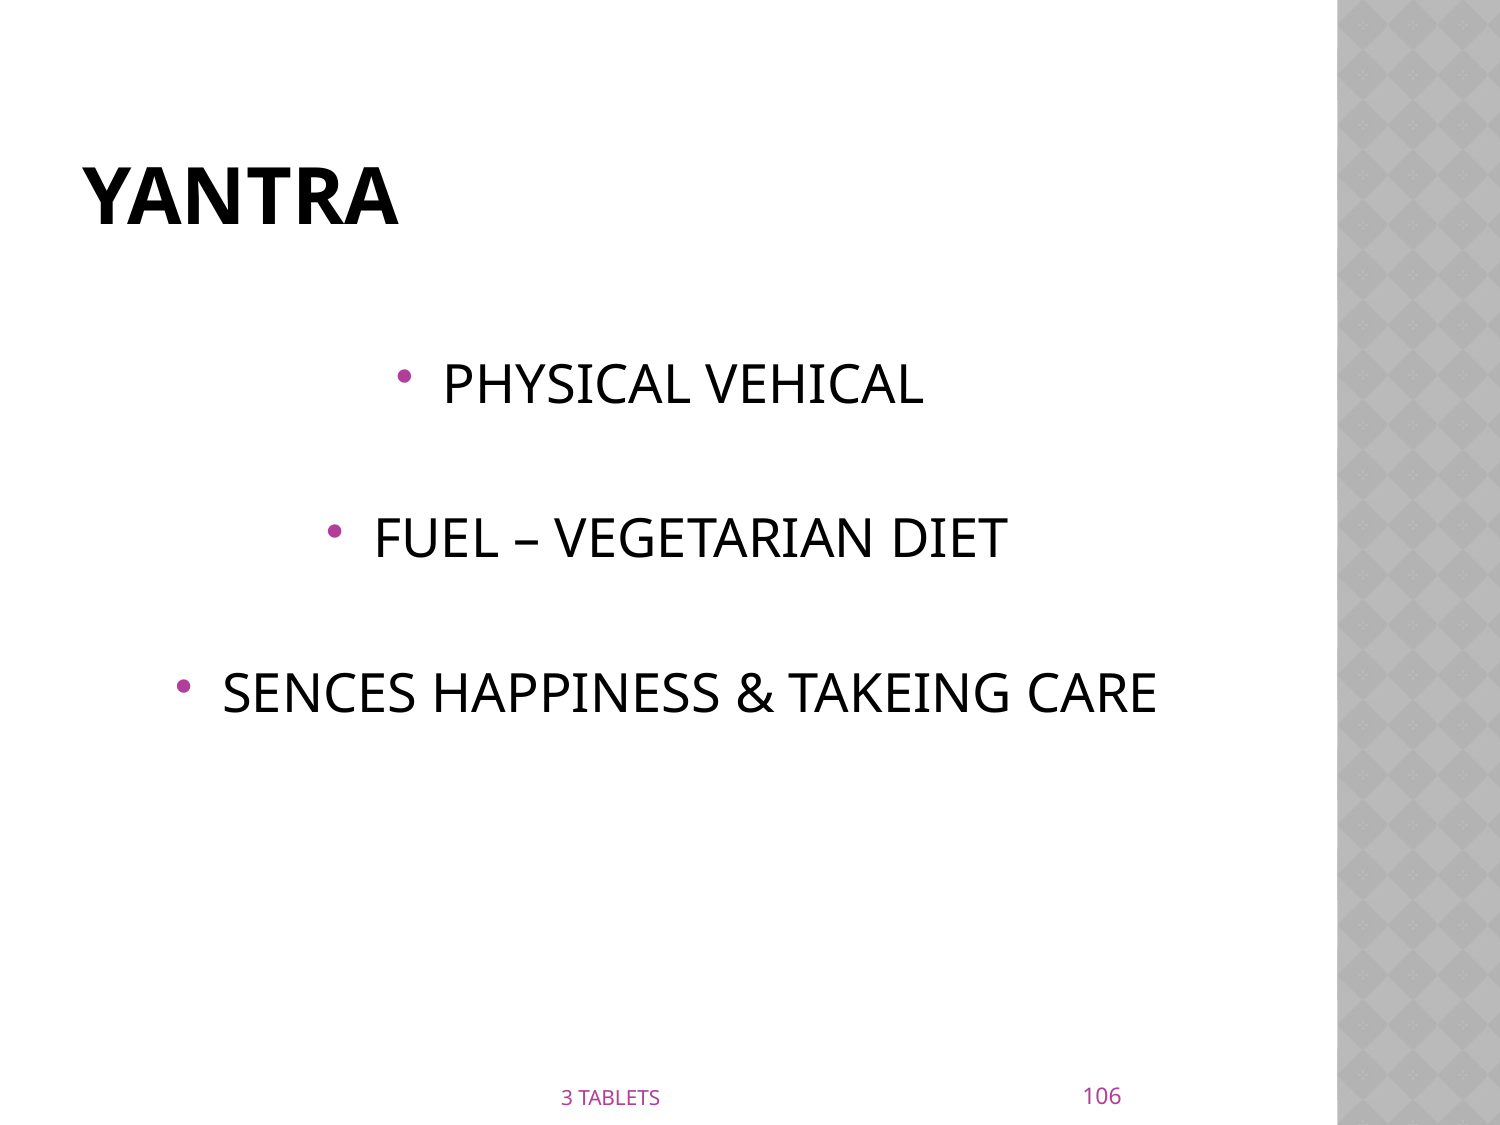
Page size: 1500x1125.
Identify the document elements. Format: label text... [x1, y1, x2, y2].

footer 3 TABLETS [75, 1075, 675, 1114]
title YANTRA [75, 52, 1263, 240]
list PHYSICAL VEHICAL FUEL – VEGETARIAN DIET SENCES HAPPINESS & TAKEING CARE [75, 264, 1263, 1059]
slide_number 106 [1025, 1075, 1122, 1113]
